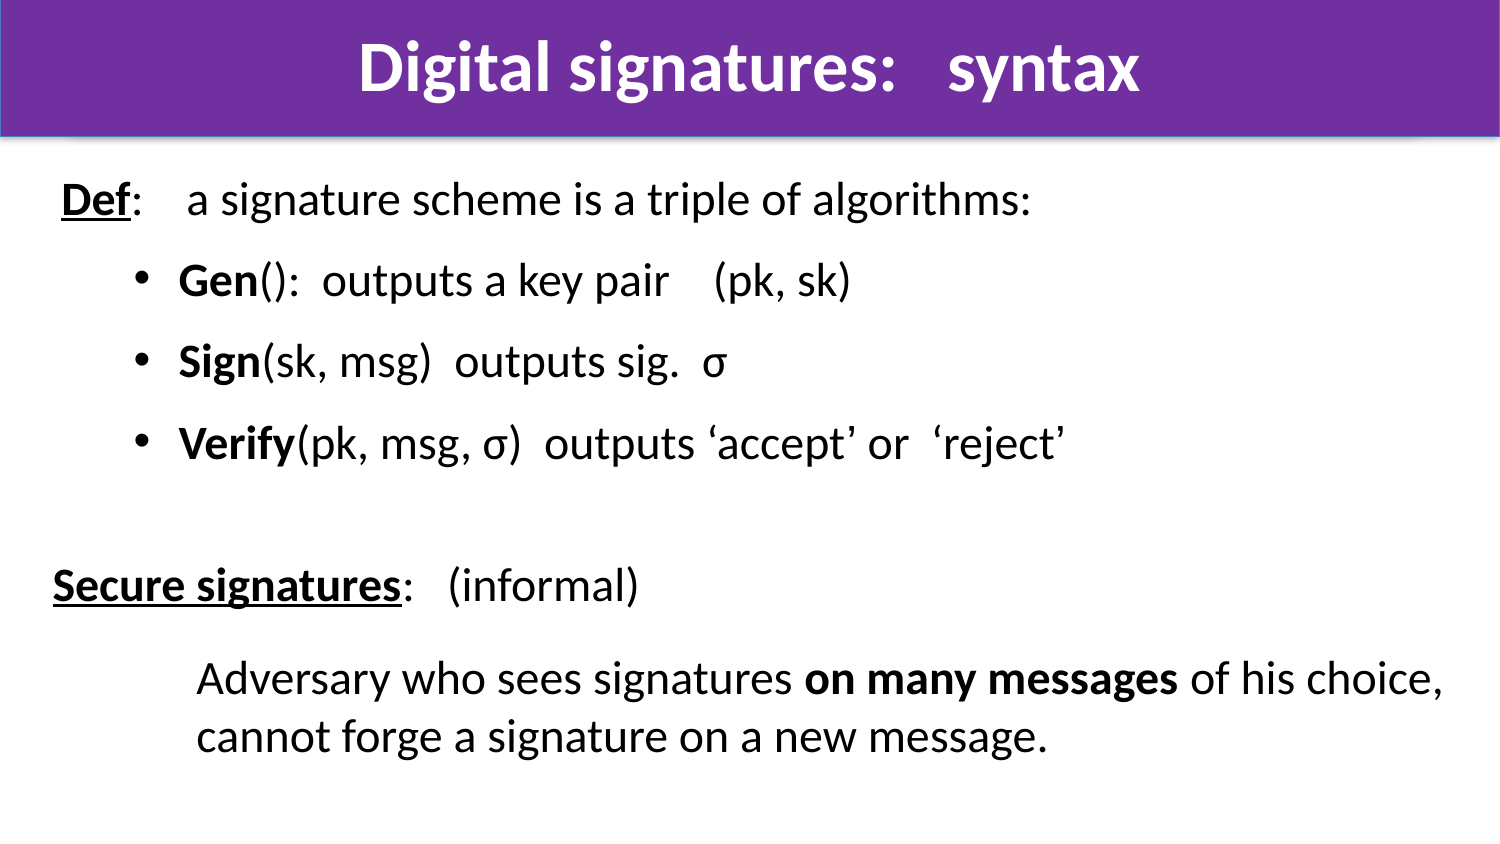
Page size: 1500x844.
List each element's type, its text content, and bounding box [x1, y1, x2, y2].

title Digital signatures: syntax [75, 11, 1425, 114]
